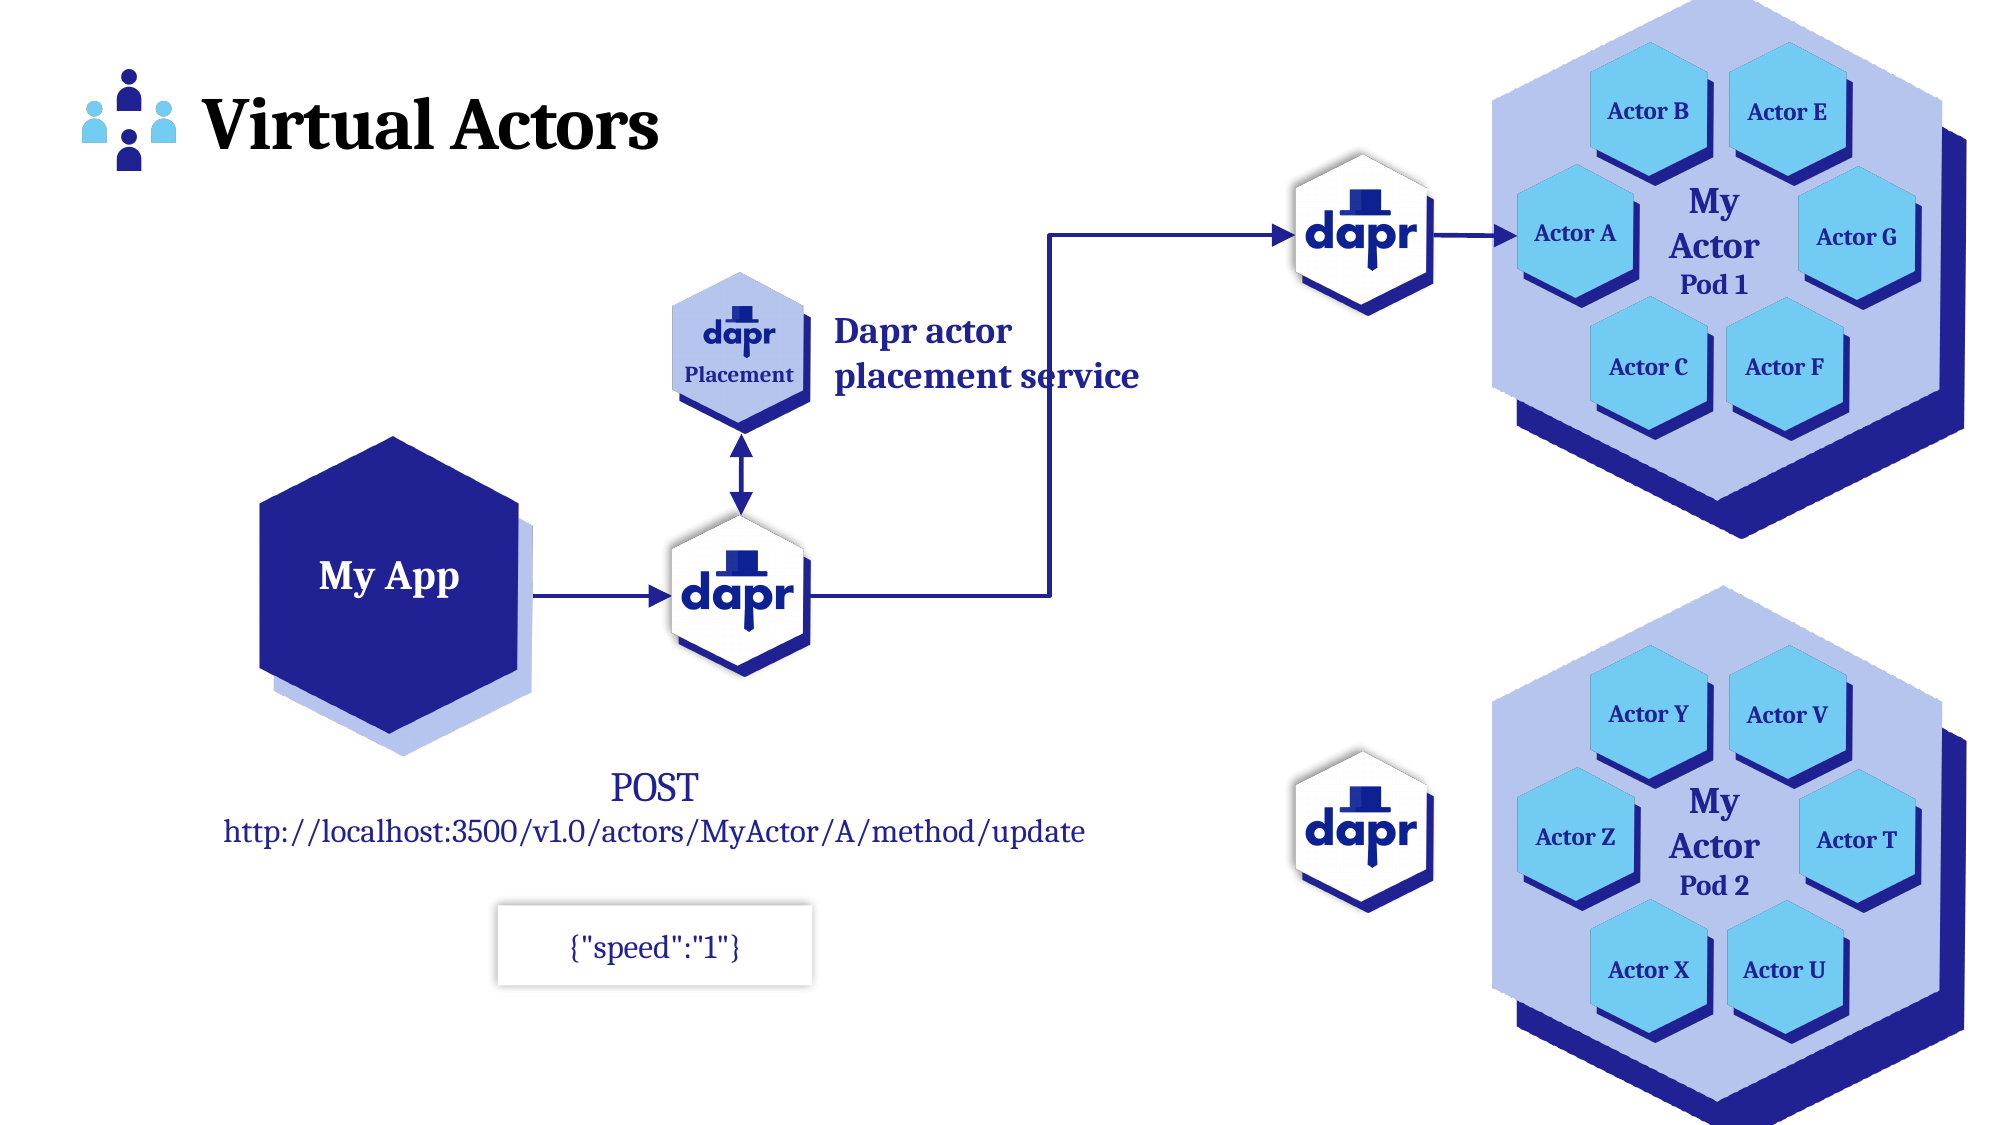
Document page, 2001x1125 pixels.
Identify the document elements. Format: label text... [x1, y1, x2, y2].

title Virtual Actors [202, 75, 1491, 166]
picture [1294, 154, 1434, 317]
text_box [110, 759, 1200, 997]
picture [671, 515, 811, 677]
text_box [671, 272, 1160, 435]
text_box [1491, 585, 1967, 1125]
picture [82, 68, 176, 172]
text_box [809, 234, 1296, 597]
picture [1294, 751, 1434, 914]
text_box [258, 436, 533, 756]
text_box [1491, 0, 1967, 539]
